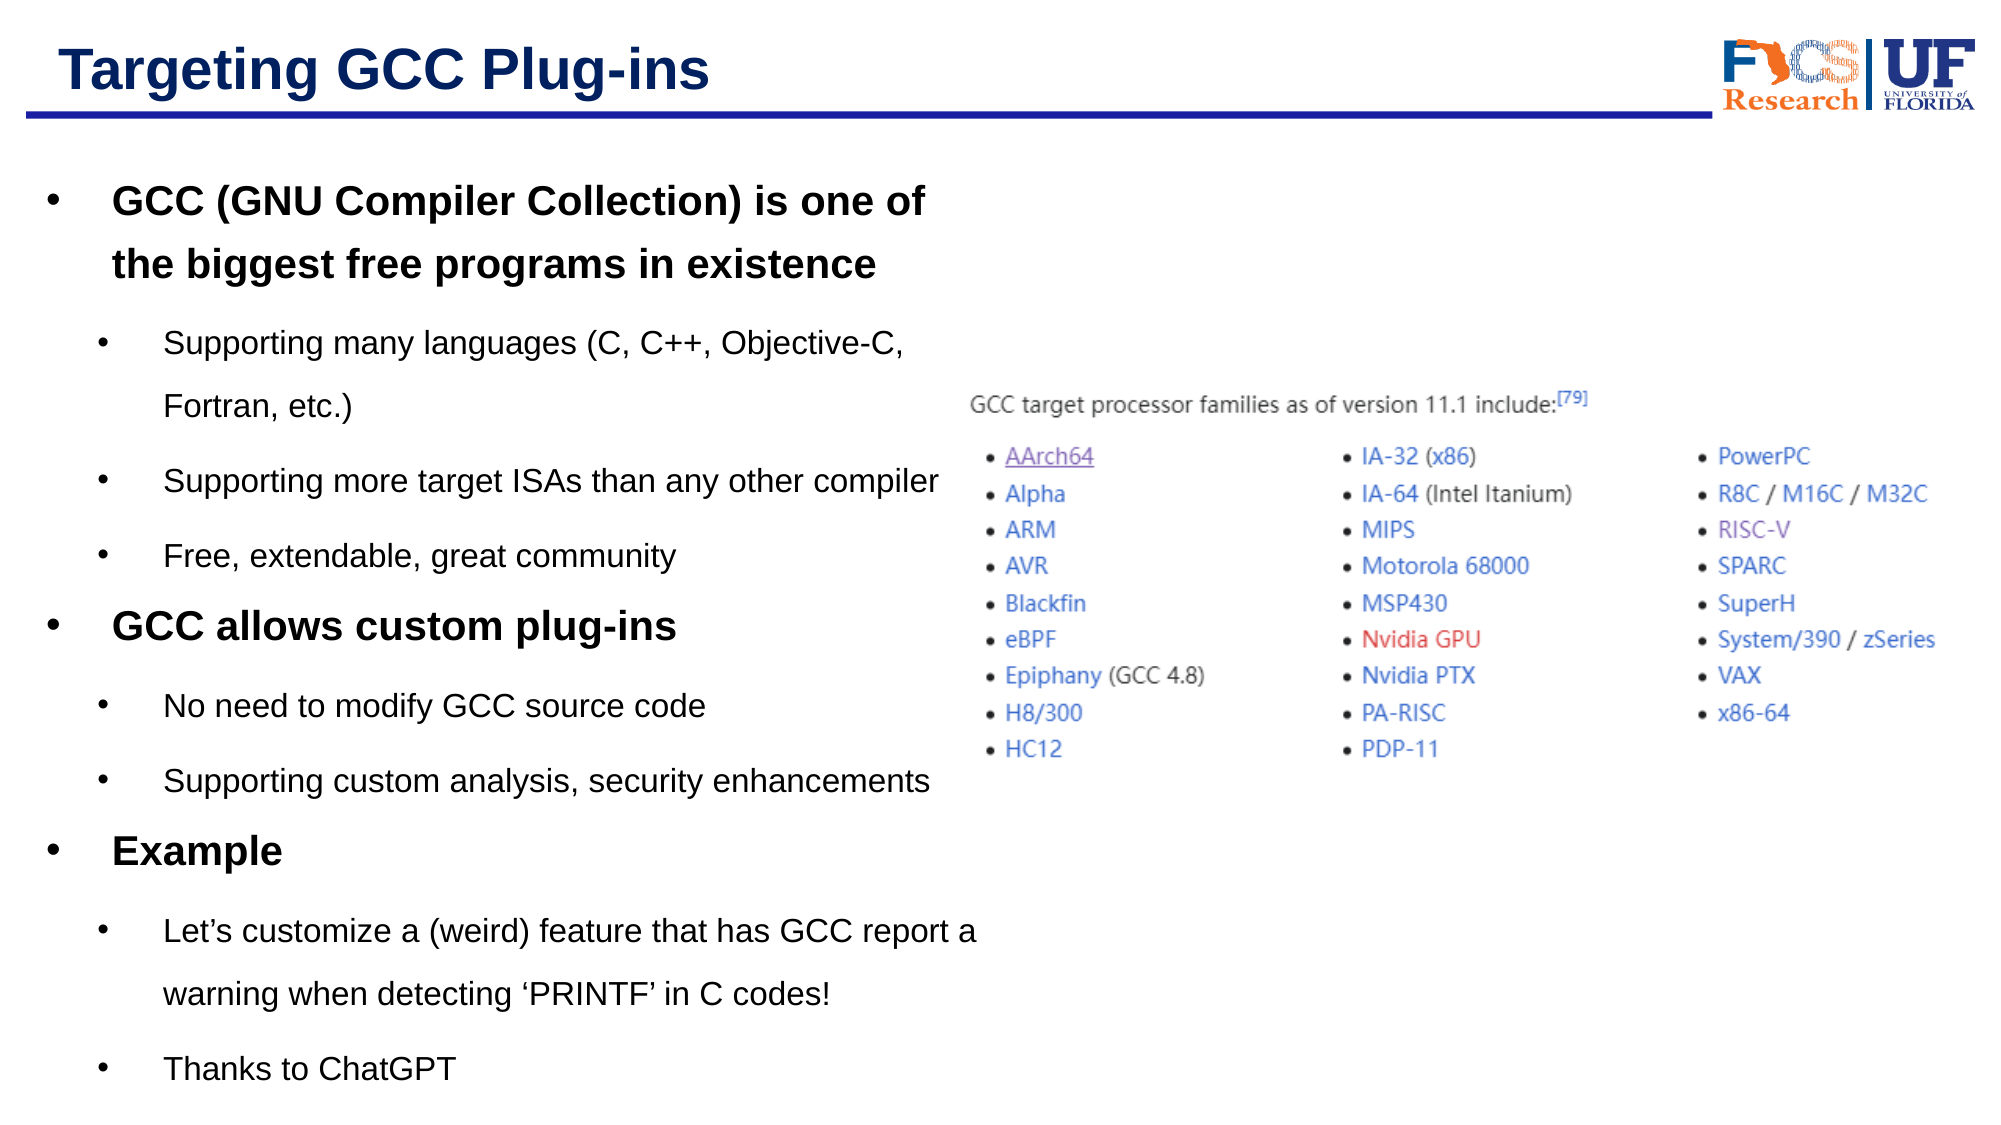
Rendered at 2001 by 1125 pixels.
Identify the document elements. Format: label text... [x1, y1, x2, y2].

title Targeting GCC Plug-ins [37, 4, 1599, 129]
picture [957, 377, 1957, 774]
list GCC (GNU Compiler Collection) is one of the biggest free programs in existence Supporting many languages (C, C++, Objective-C, Fortran, etc.) Supporting more target ISAs than any other compiler Free, extendable, great community GCC allows custom plug-ins No need to modify GCC source code Supporting custom analysis, security enhancements Example Let’s customize a (weird) feature that has GCC report a warning when detecting ‘PRINTF’ in C codes! Thanks to ChatGPT [8, 161, 1001, 1088]
picture [1884, 39, 1975, 110]
